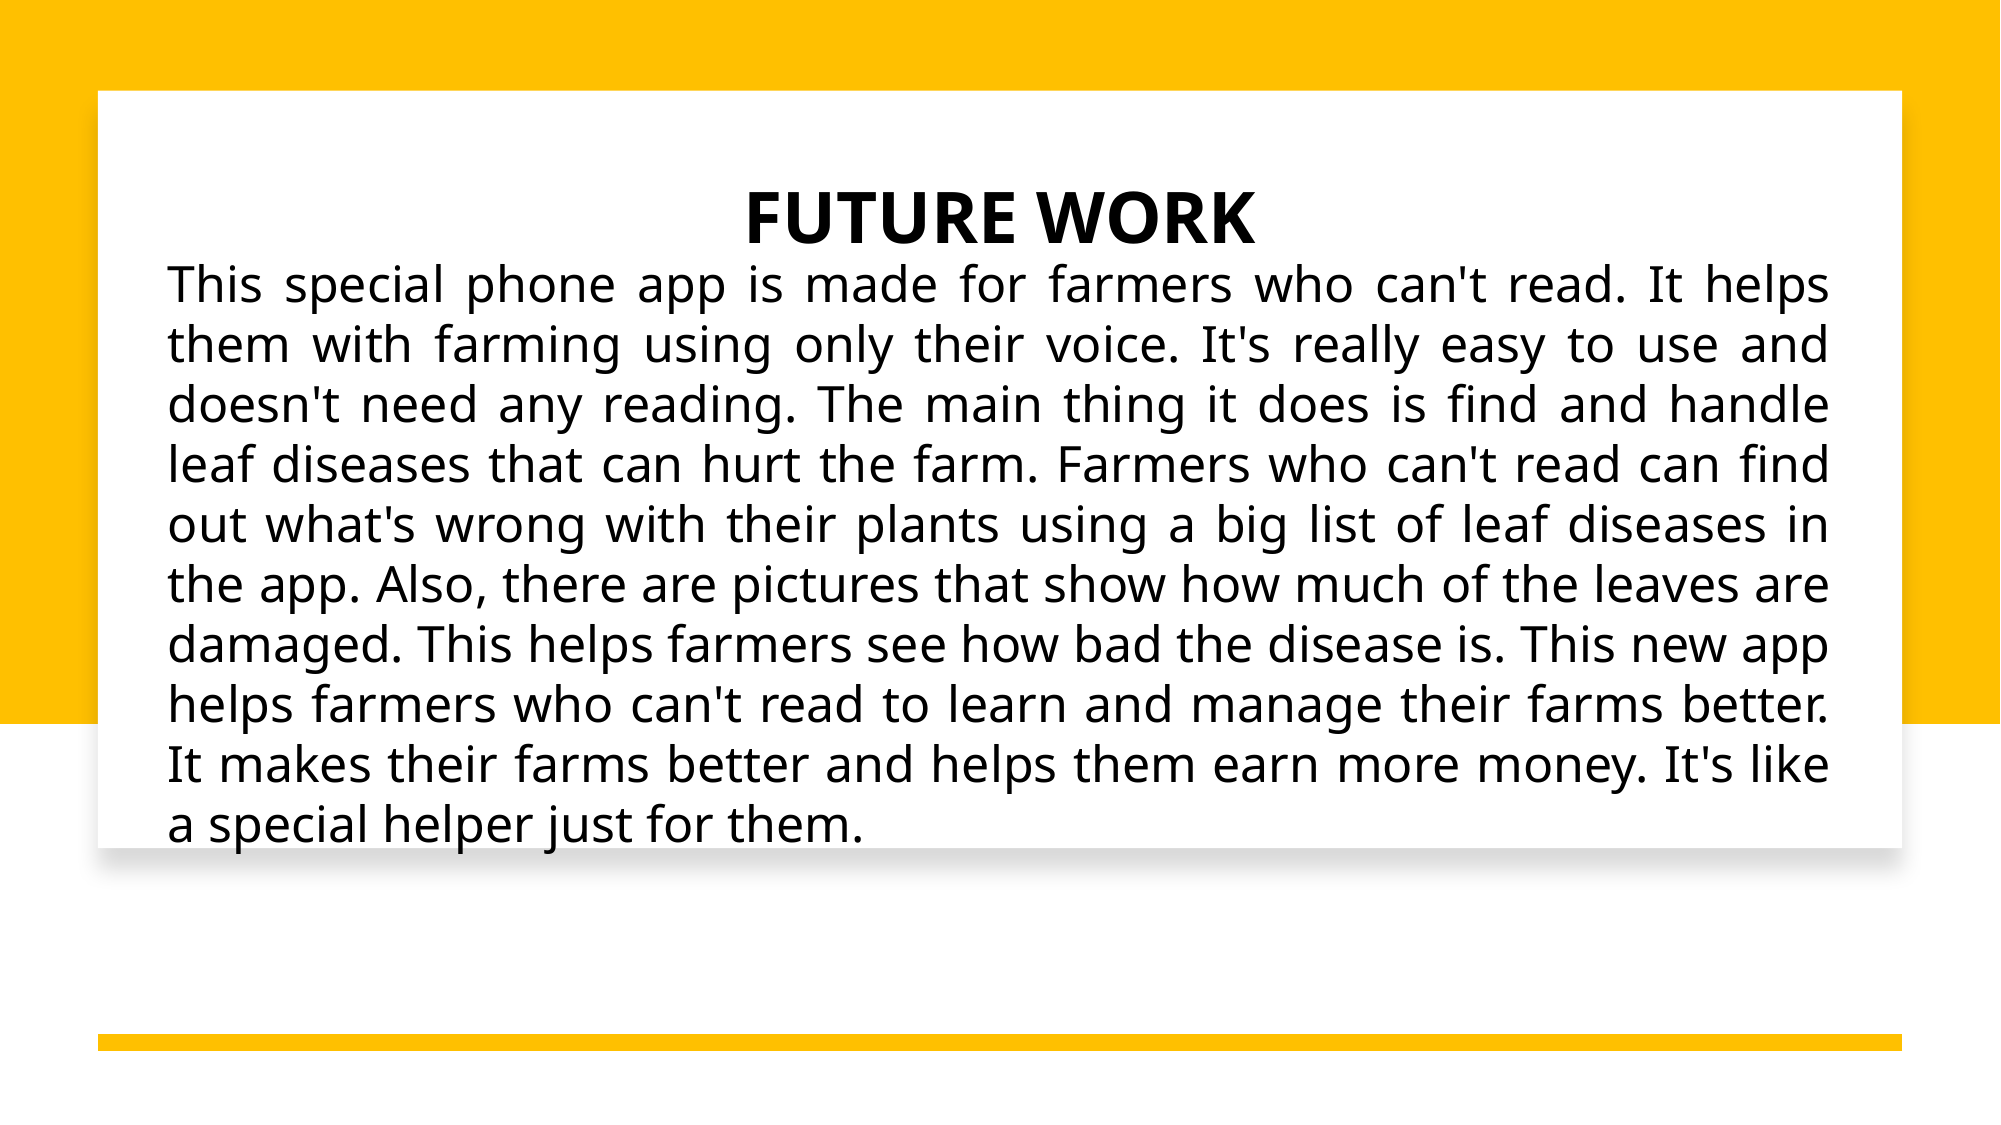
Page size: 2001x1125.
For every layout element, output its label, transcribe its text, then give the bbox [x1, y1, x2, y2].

text_box [327, 532, 358, 638]
text_box [97, 89, 1903, 849]
text_box This special phone app is made for farmers who can't read. It helps them with farming using only their voice. It's really easy to use and doesn't need any reading. The main thing it does is find and handle leaf diseases that can hurt the farm. Farmers who can't read can find out what's wrong with their plants using a big list of leaf diseases in the app. Also, there are pictures that show how much of the leaves are damaged. This helps farmers see how bad the disease is. This new app helps farmers who can't read to learn and manage their farms better. It makes their farms better and helps them earn more money. It's like a special helper just for them. [153, 244, 1847, 905]
text_box [0, 725, 2000, 1125]
title Future work [170, 172, 1830, 244]
text_box [0, 0, 2000, 725]
